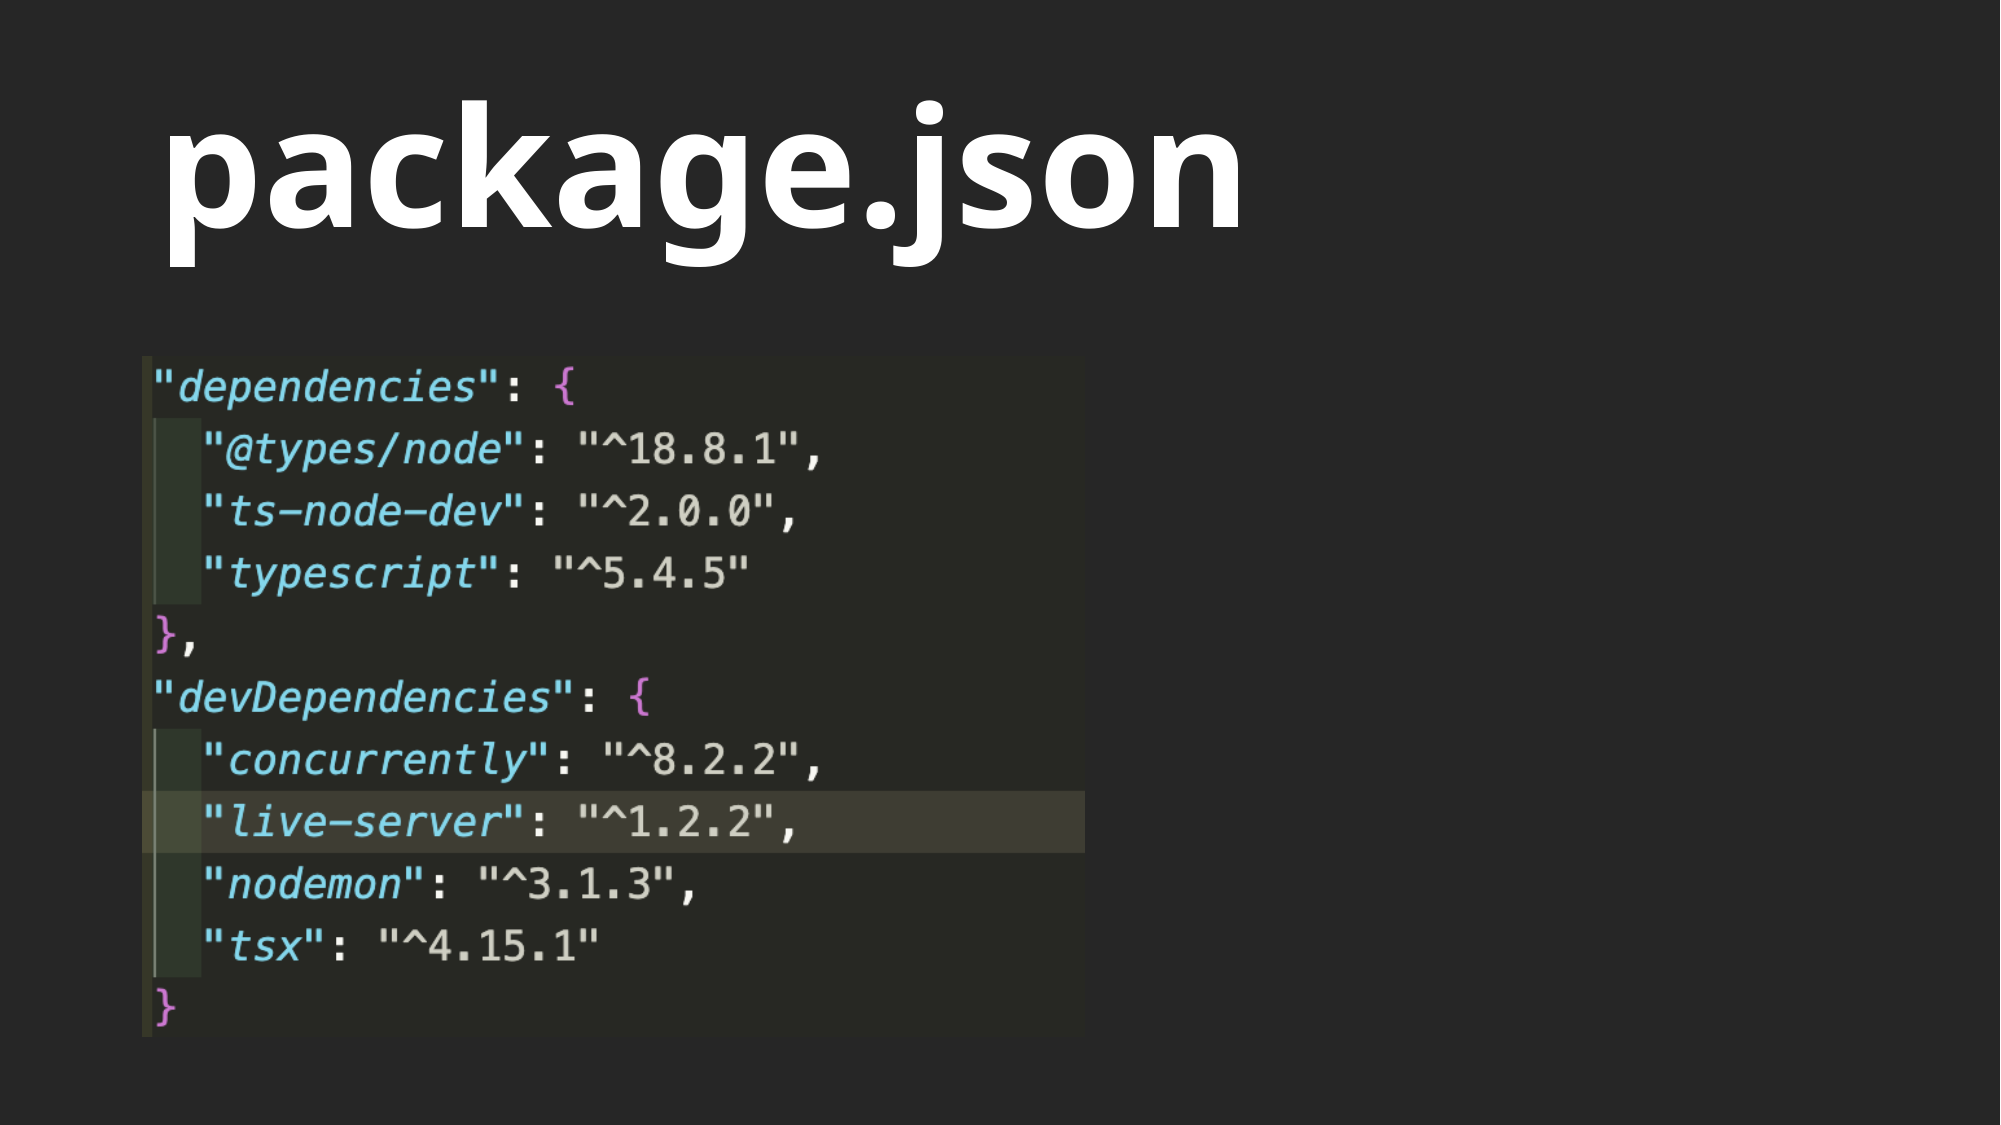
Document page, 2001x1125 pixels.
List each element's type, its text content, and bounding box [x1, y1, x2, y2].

title package.json [142, 64, 1643, 272]
picture [142, 356, 1085, 1037]
